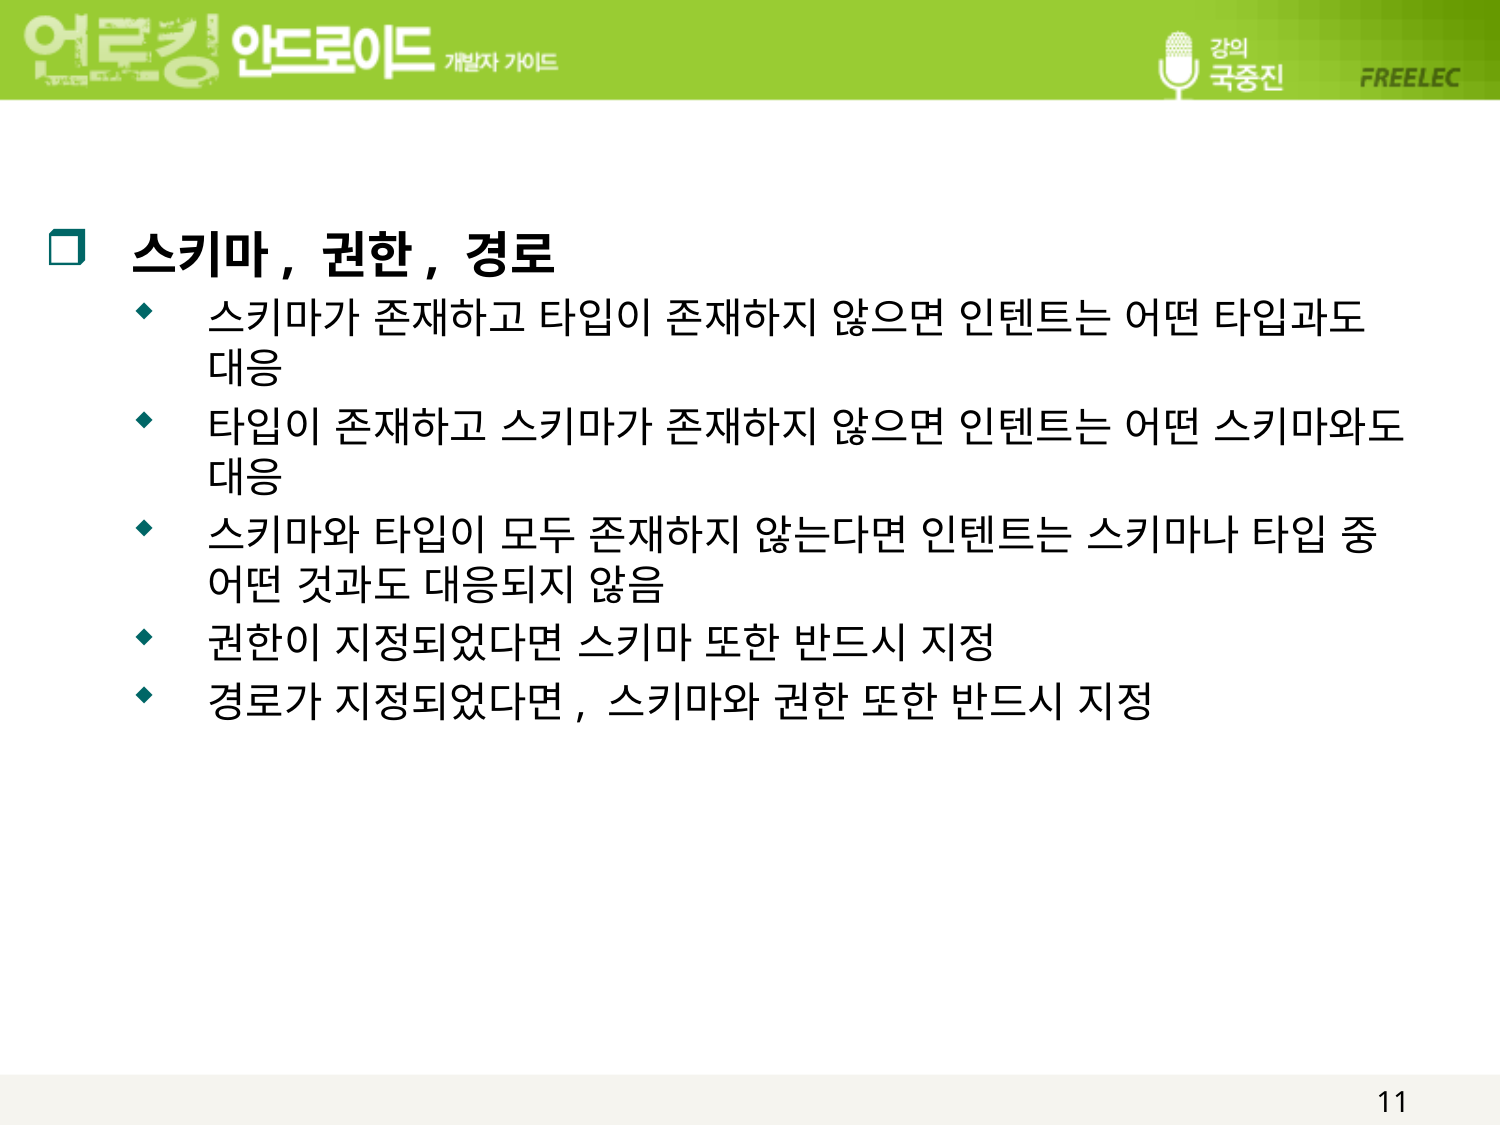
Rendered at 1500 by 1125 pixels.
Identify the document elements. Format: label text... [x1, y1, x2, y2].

picture [0, 0, 1500, 1074]
slide_number 11 [1074, 1075, 1426, 1121]
list 스키마, 권한, 경로 스키마가 존재하고 타입이 존재하지 않으면 인텐트는 어떤 타입과도 대응 타입이 존재하고 스키마가 존재하지 않으면 인텐트는 어떤 스키마와도 대응 스키마와 타입이 모두 존재하지 않는다면 인텐트는 스키마나 타입 중 어떤 것과도 대응되지 않음 권한이 지정되었다면 스키마 또한 반드시 지정 경로가 지정되었다면, 스키마와 권한 또한 반드시 지정 [29, 215, 1448, 1067]
